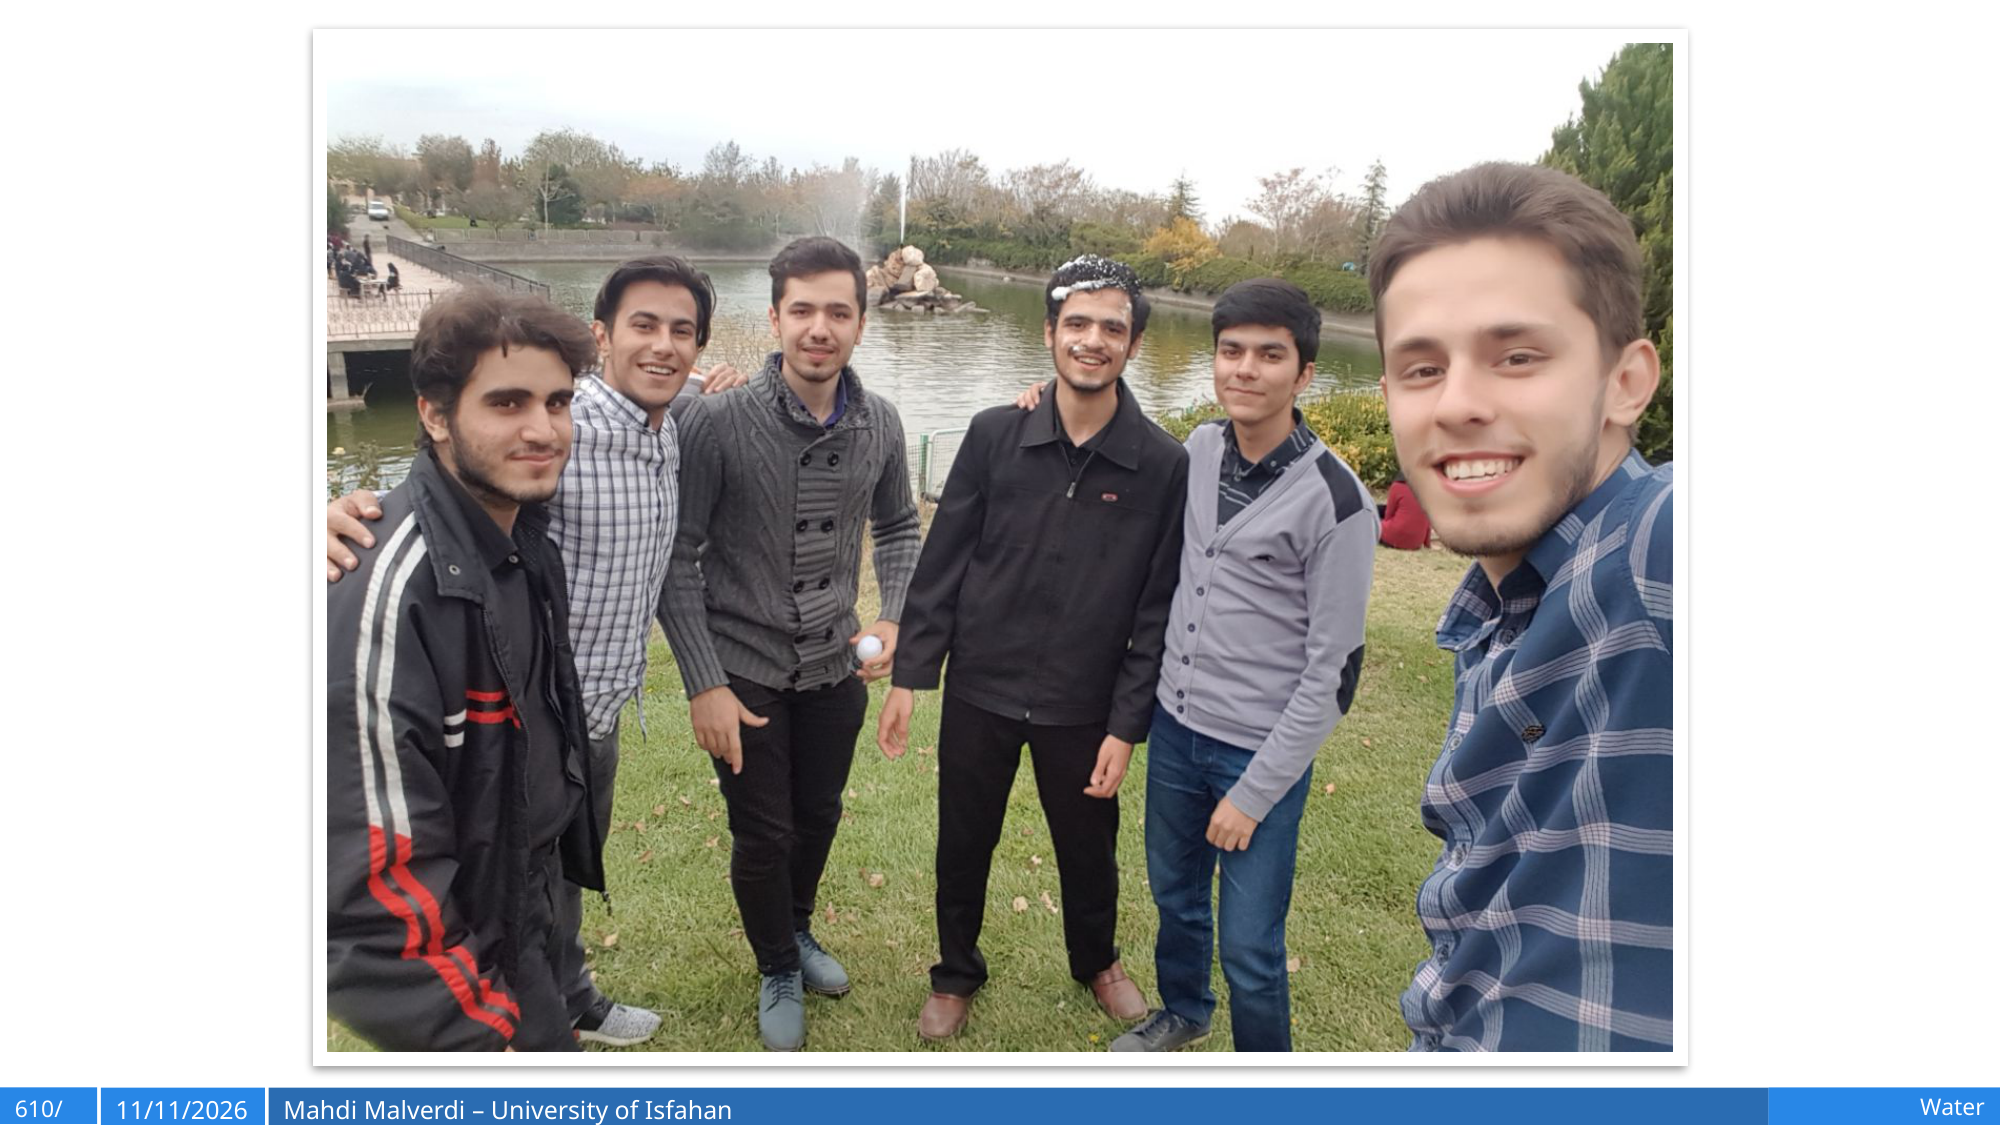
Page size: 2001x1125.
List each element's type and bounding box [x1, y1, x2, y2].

picture [327, 43, 1673, 1052]
